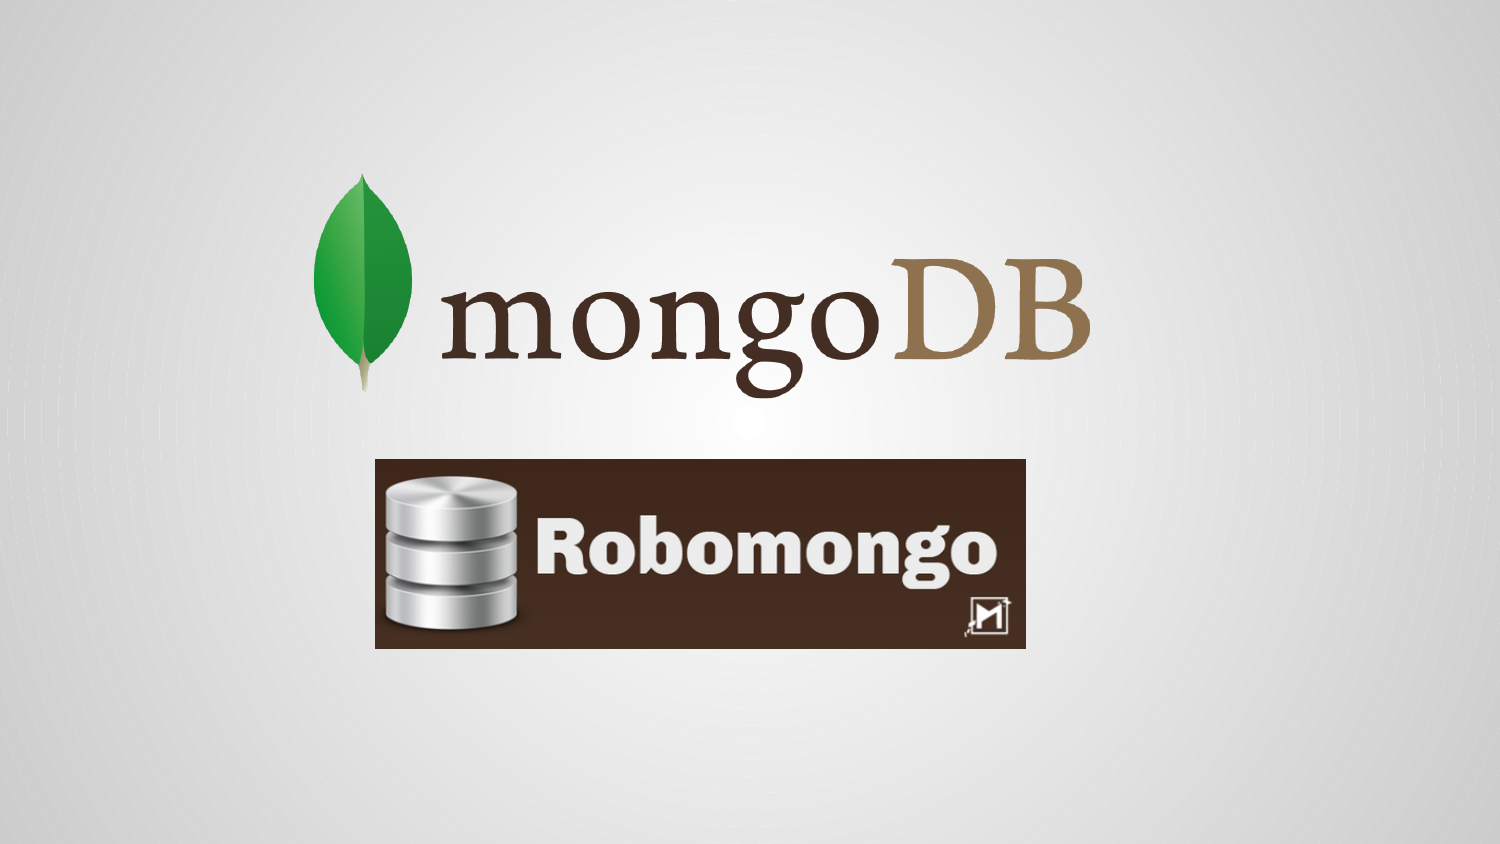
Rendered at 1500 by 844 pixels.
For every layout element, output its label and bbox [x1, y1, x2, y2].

picture [283, 146, 1118, 426]
picture [374, 459, 1027, 650]
